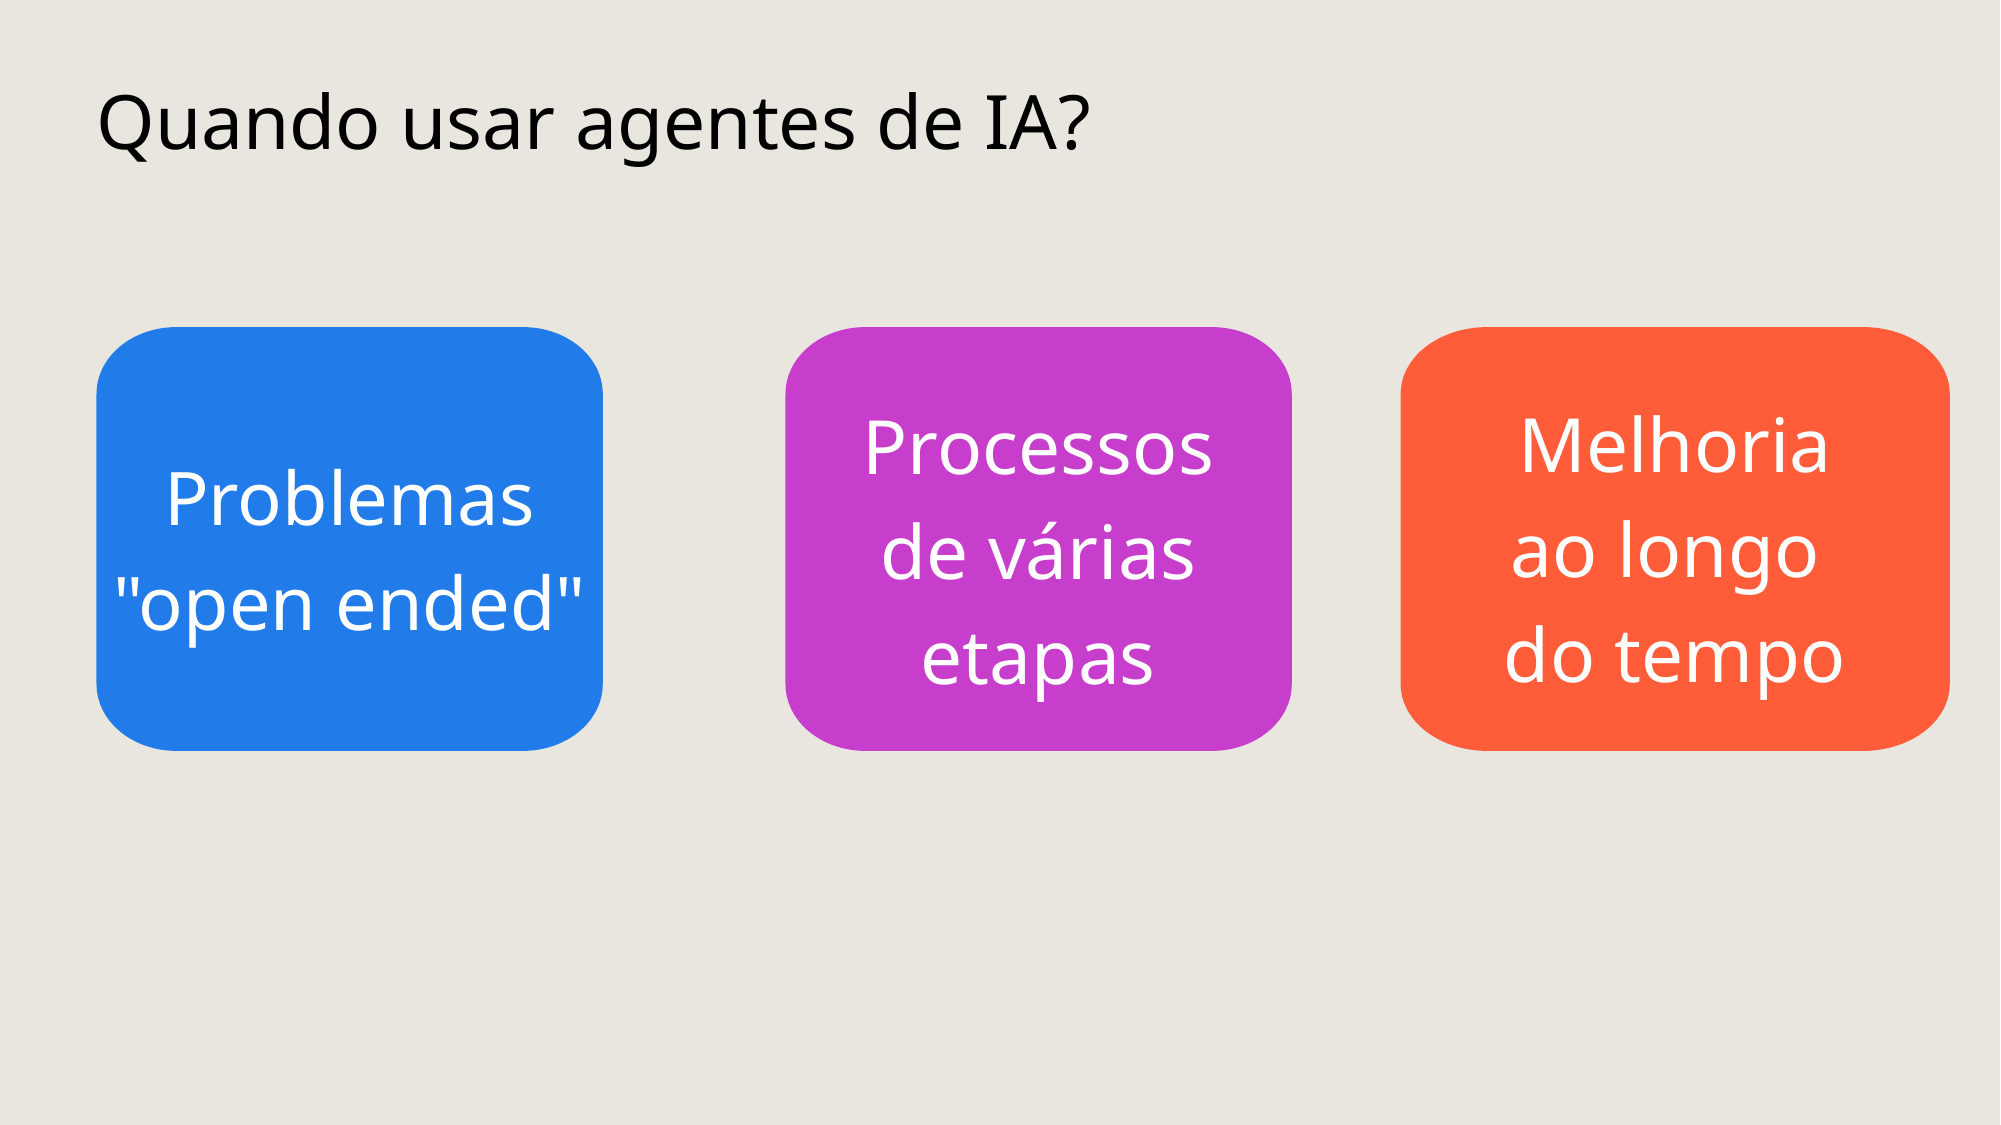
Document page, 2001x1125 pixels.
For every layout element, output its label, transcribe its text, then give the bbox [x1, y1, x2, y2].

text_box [1400, 291, 1950, 834]
title Quando usar agentes de IA? [96, 75, 1904, 166]
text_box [785, 291, 1292, 834]
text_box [96, 291, 603, 834]
